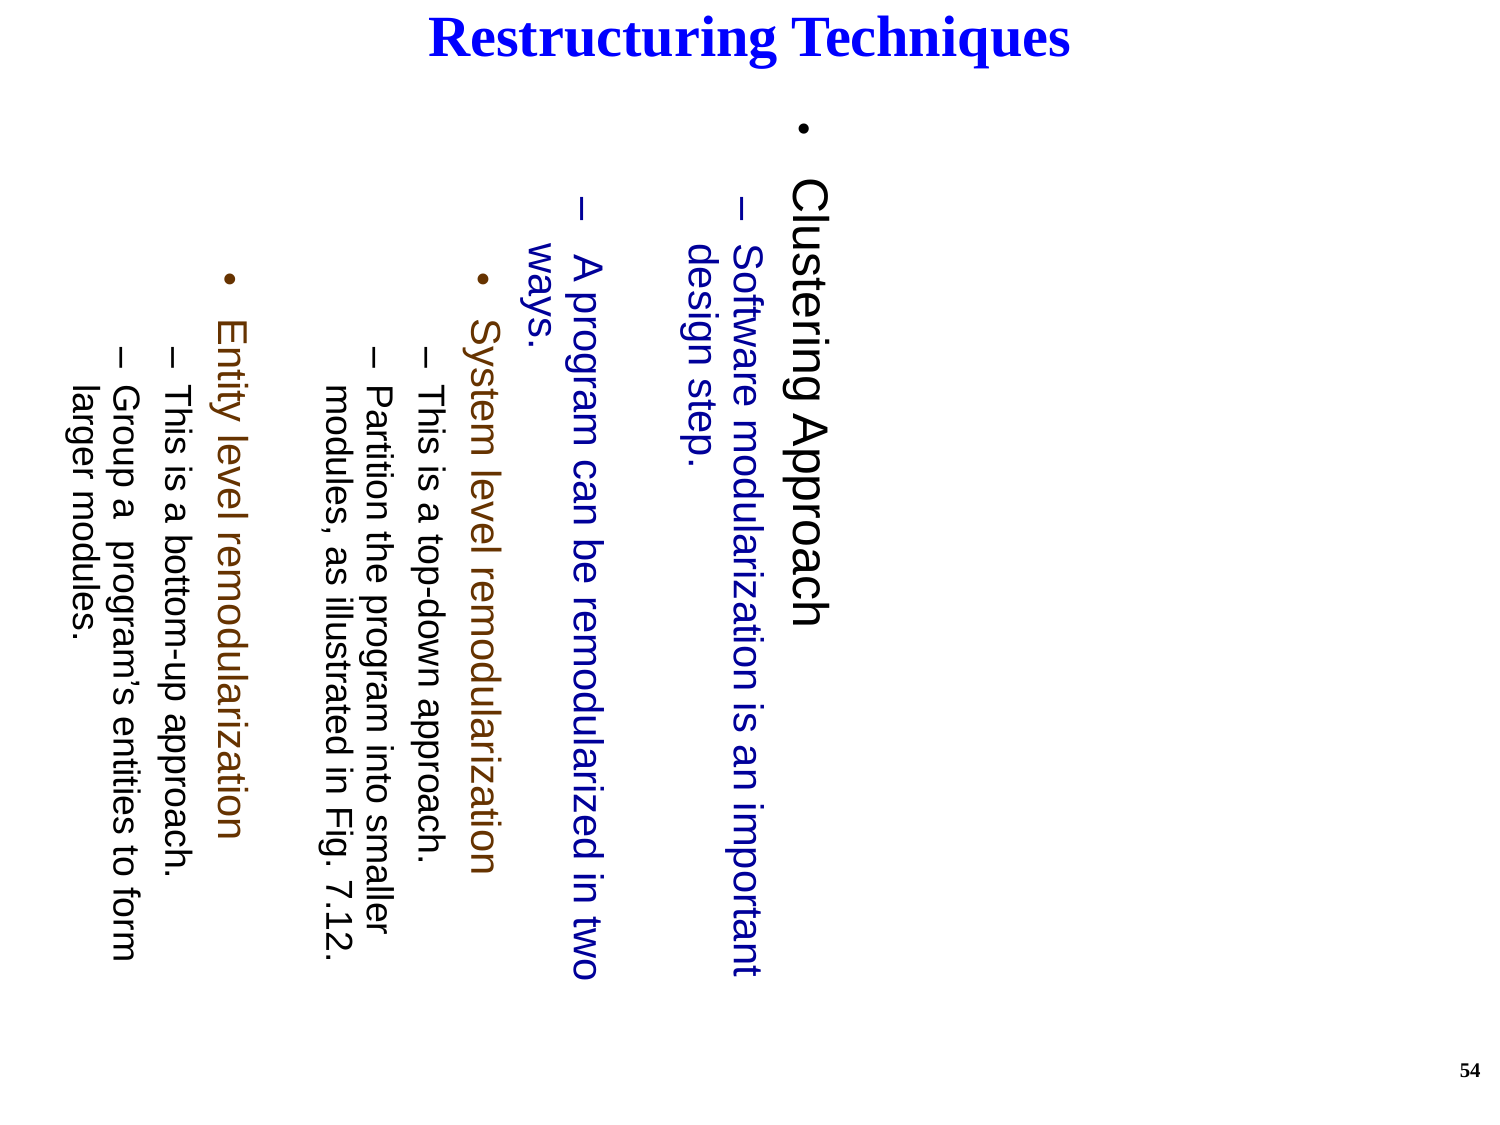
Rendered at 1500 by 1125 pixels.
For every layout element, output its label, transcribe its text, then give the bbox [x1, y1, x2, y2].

title Restructuring Techniques [0, 17, 1500, 128]
list Clustering Approach Software modularization is an important design step. A program can be remodularized in two ways. System level remodularization This is a top-down approach. Partition the program into smaller modules, as illustrated in Fig. 7.12. Entity level remodularization This is a bottom-up approach. Group a program’s entities to form larger modules. [0, 115, 1471, 1063]
slide_number 54 [1145, 1049, 1496, 1125]
